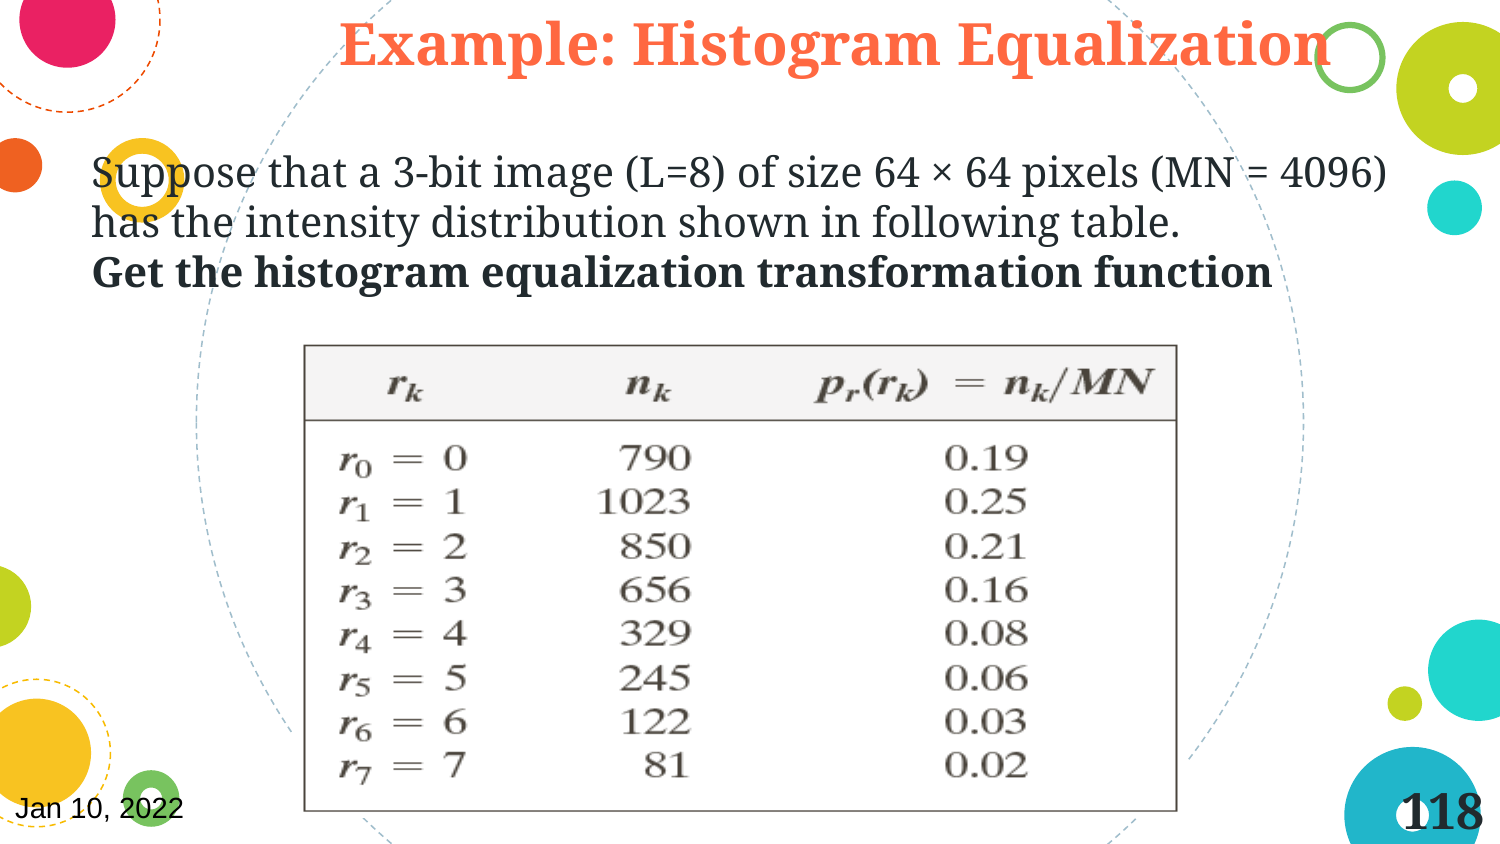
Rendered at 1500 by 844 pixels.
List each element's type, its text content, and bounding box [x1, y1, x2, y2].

text_box Suppose that a 3-bit image (L=8) of size 64 × 64 pixels (MN = 4096) has the intensity distribution shown in following table. Get the histogram equalization transformation function [76, 138, 1425, 304]
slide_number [0, 782, 289, 823]
text_box Example: Histogram Equalization [218, 0, 1454, 141]
slide_number 118 [1257, 764, 1500, 844]
picture [292, 338, 1188, 818]
